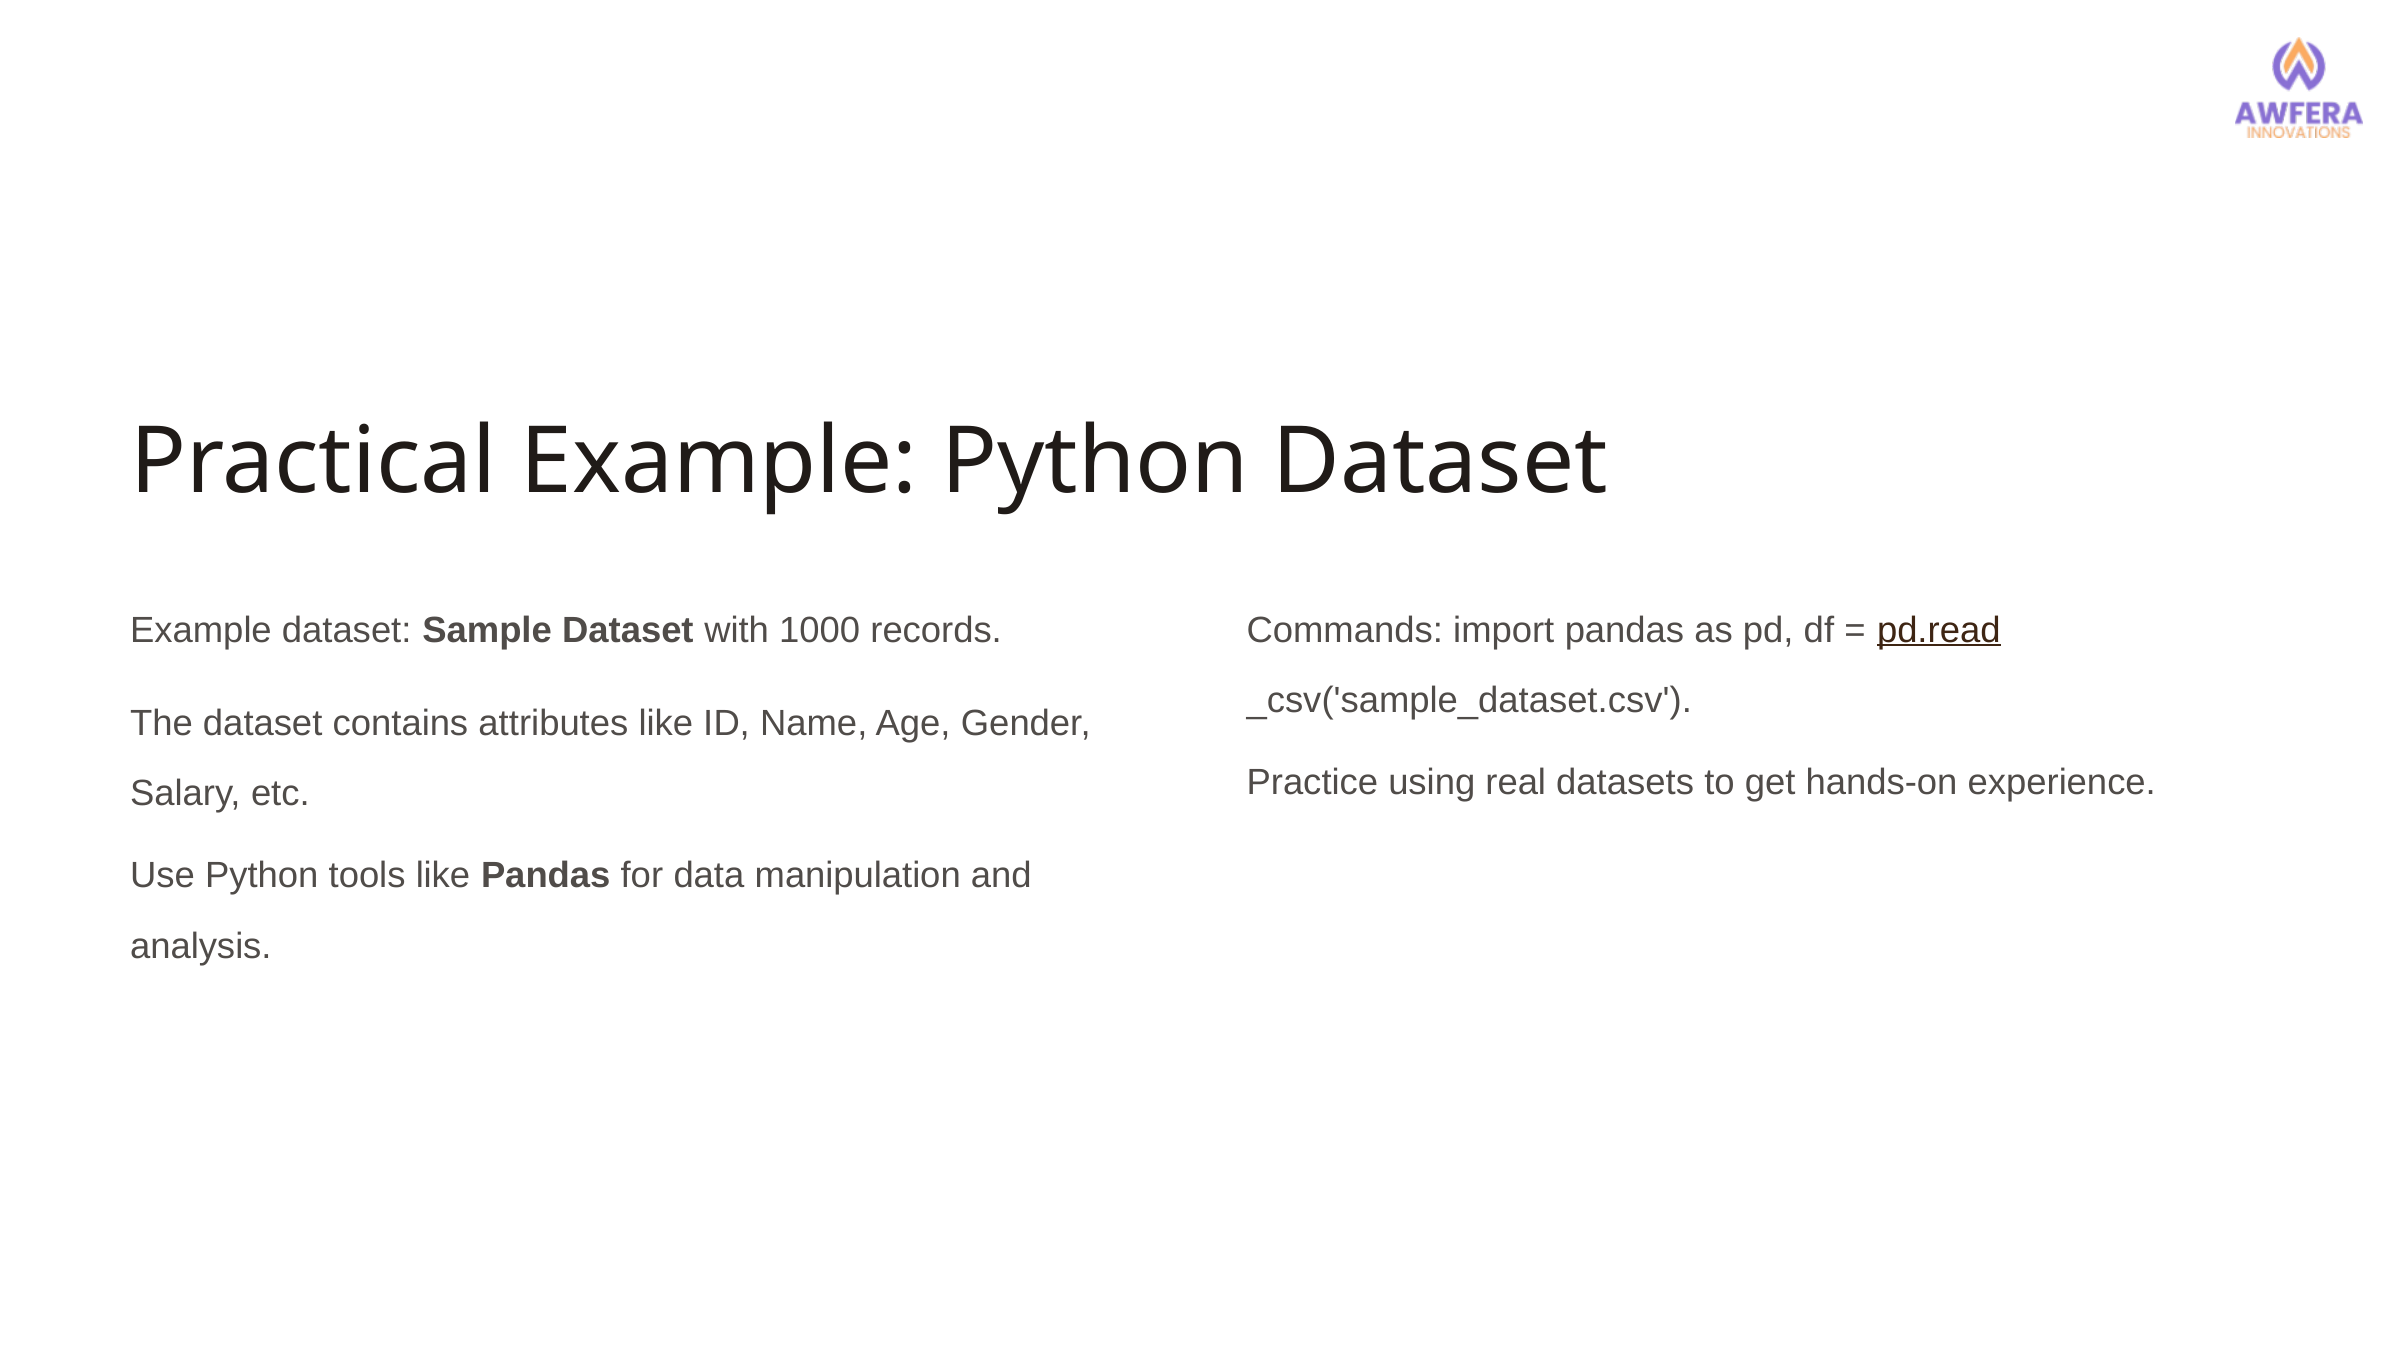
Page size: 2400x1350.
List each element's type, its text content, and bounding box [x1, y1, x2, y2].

text_box Practical Example: Python Dataset [130, 373, 1715, 490]
text_box Practice using real datasets to get hands-on experience. [1246, 731, 2272, 791]
text_box Use Python tools like Pandas for data manipulation and analysis. [130, 824, 1155, 944]
text_box The dataset contains attributes like ID, Name, Age, Gender, Salary, etc. [130, 671, 1155, 791]
text_box Commands: import pandas as pd, df = pd.read_csv('sample_dataset.csv'). [1246, 578, 2272, 698]
text_box Example dataset: Sample Dataset with 1000 records. [130, 578, 1155, 639]
picture [2234, 37, 2363, 138]
